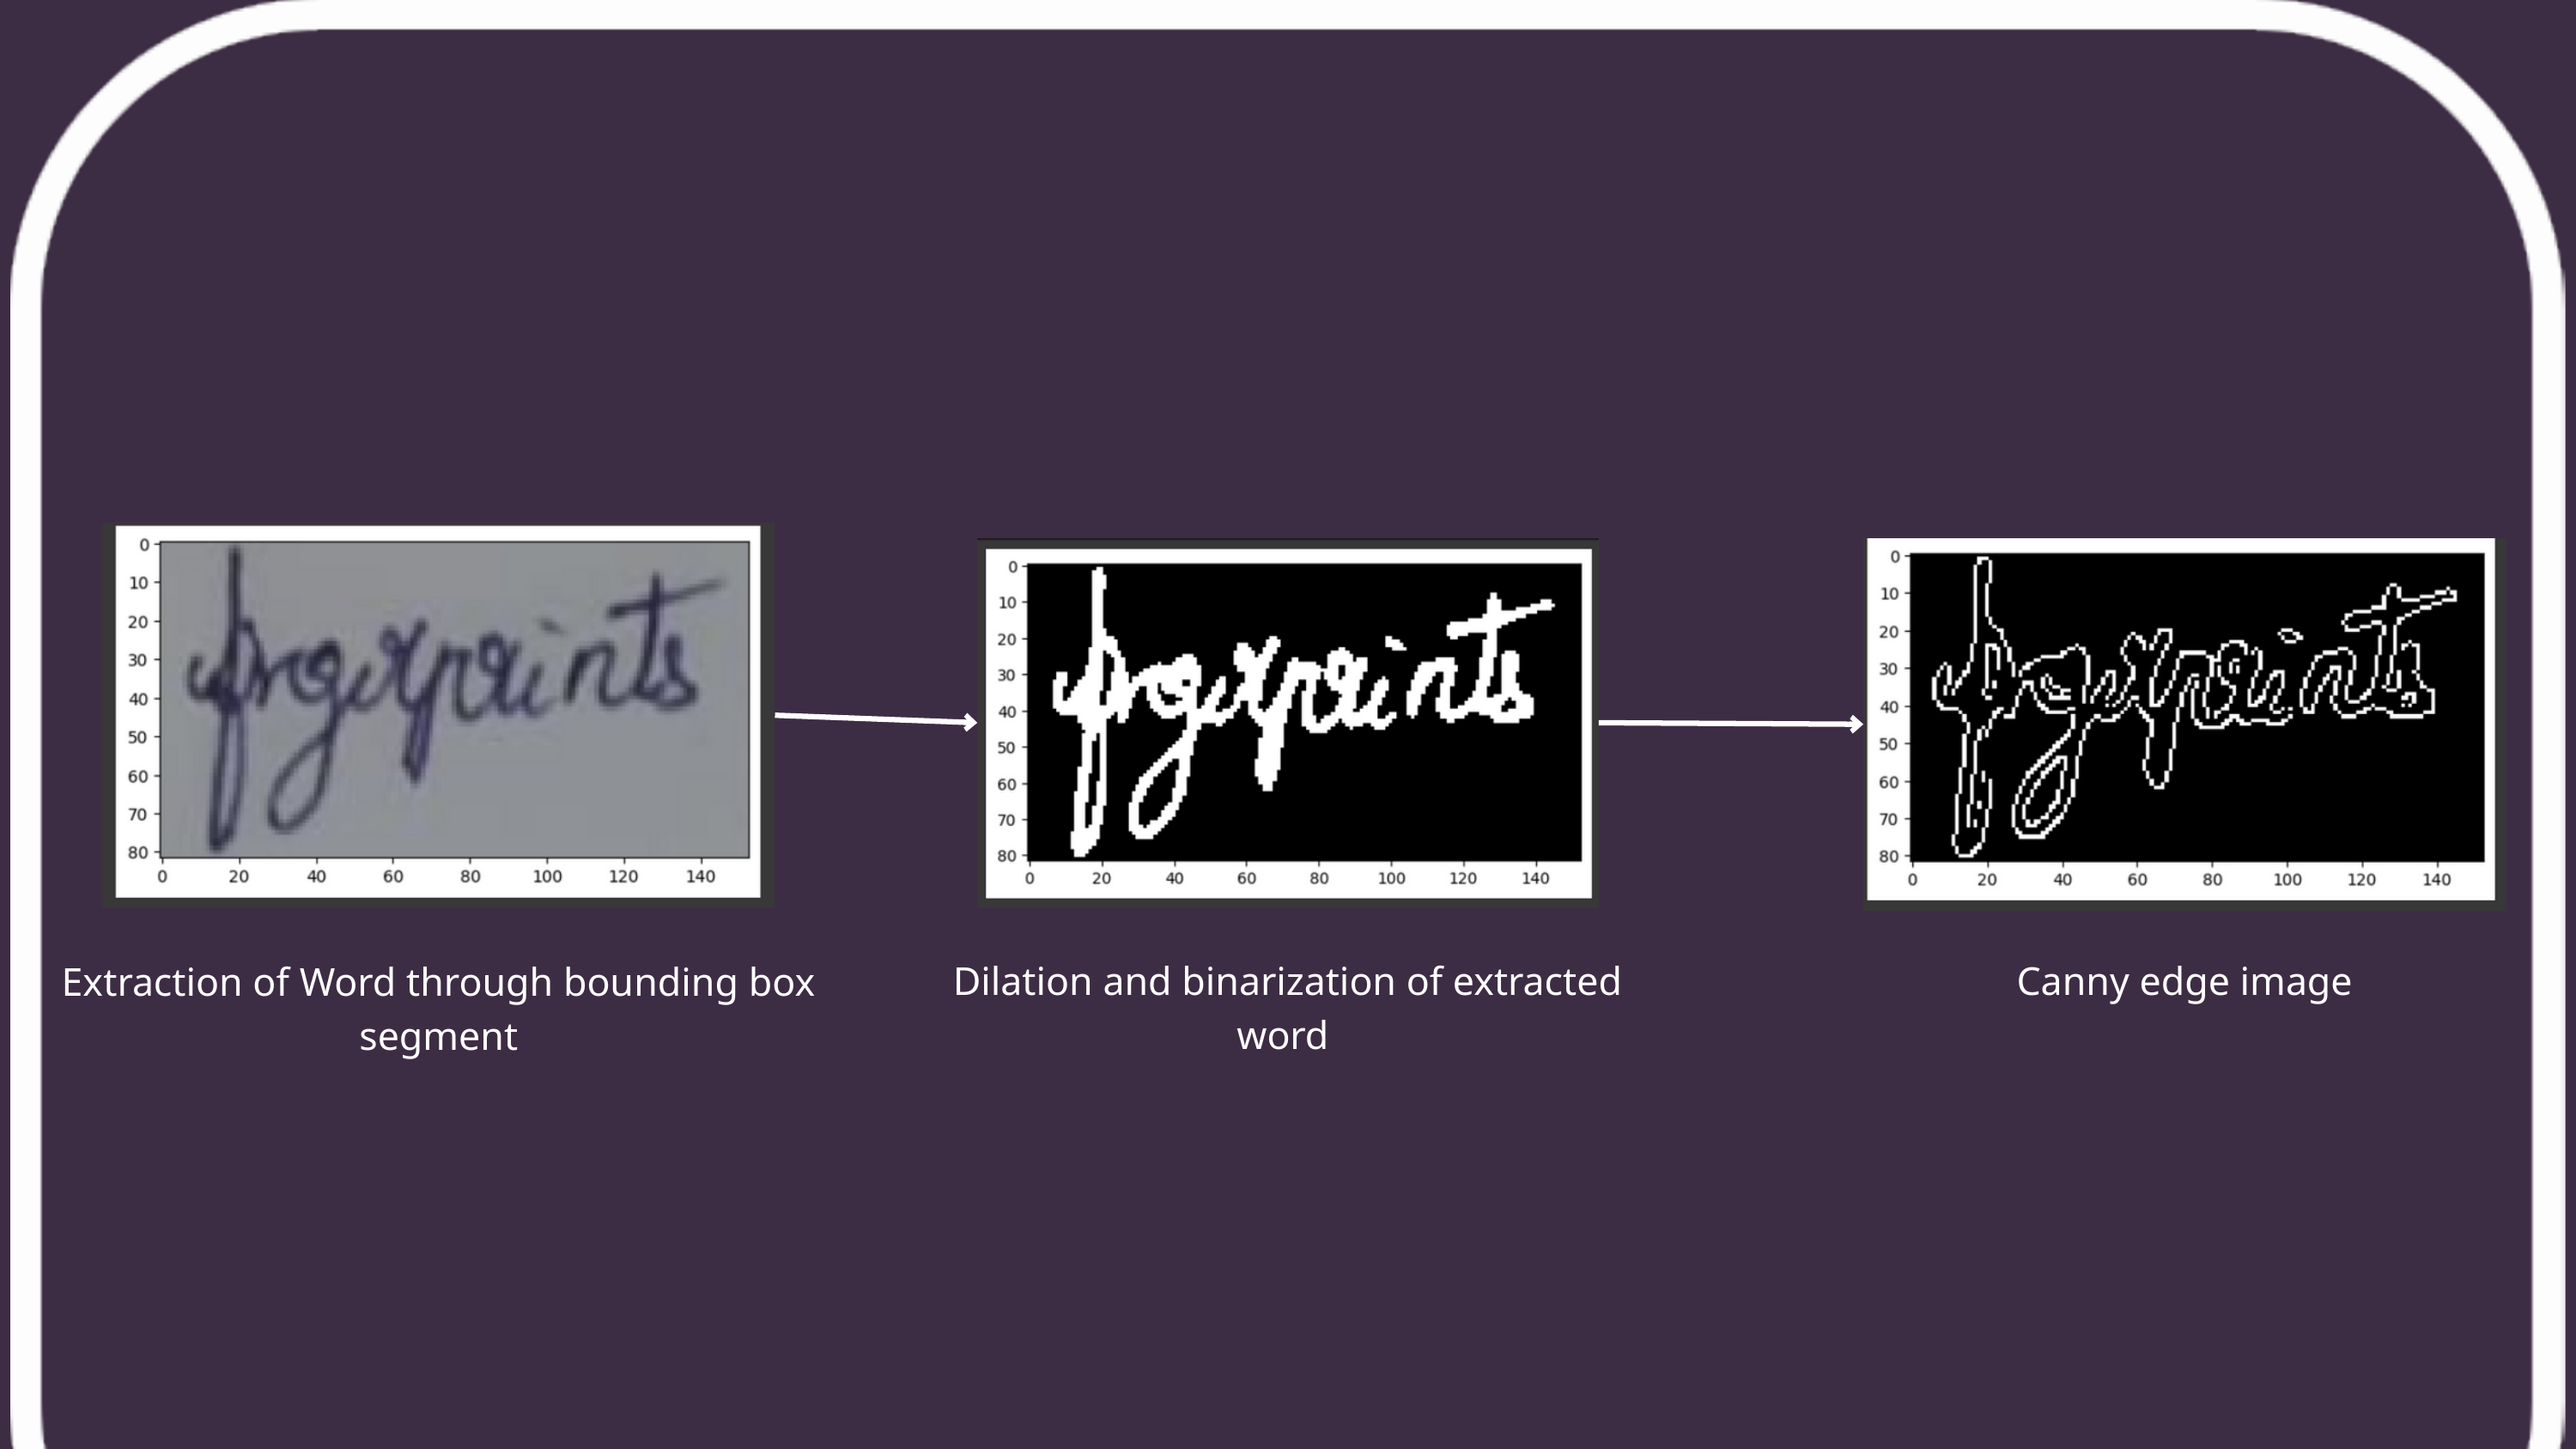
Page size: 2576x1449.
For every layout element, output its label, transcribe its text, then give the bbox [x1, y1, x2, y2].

text_box Dilation and binarization of extracted word [919, 949, 1657, 1058]
text_box [10, 0, 2566, 1449]
text_box Canny edge image [1862, 949, 2506, 1003]
text_box Extraction of Word through bounding box segment [21, 949, 857, 1058]
